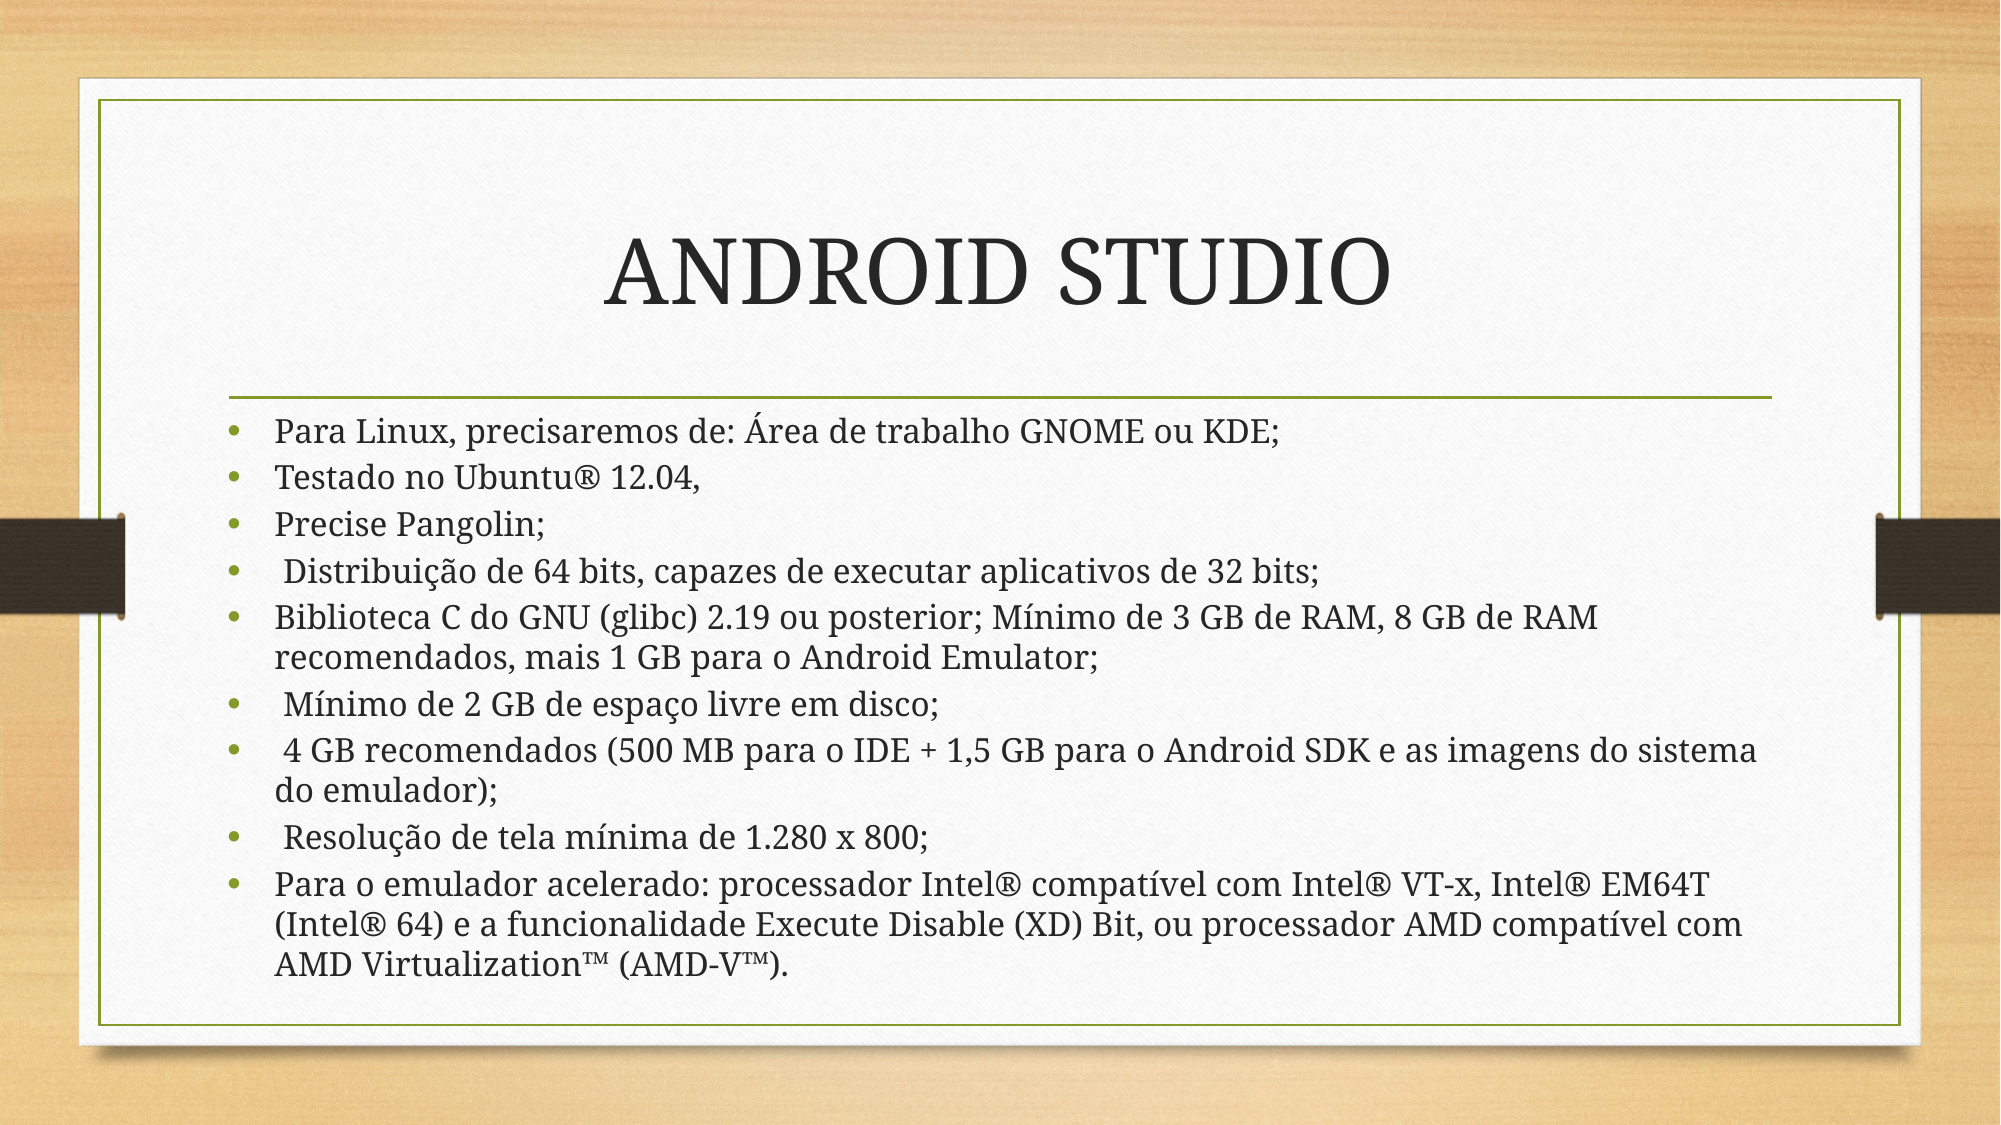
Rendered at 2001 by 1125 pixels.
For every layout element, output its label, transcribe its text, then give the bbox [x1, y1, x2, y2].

list Para Linux, precisaremos de: Área de trabalho GNOME ou KDE; Testado no Ubuntu® 12.04, Precise Pangolin; Distribuição de 64 bits, capazes de executar aplicativos de 32 bits; Biblioteca C do GNU (glibc) 2.19 ou posterior; Mínimo de 3 GB de RAM, 8 GB de RAM recomendados, mais 1 GB para o Android Emulator; Mínimo de 2 GB de espaço livre em disco; 4 GB recomendados (500 MB para o IDE + 1,5 GB para o Android SDK e as imagens do sistema do emulador); Resolução de tela mínima de 1.280 x 800; Para o emulador acelerado: processador Intel® compatível com Intel® VT-x, Intel® EM64T (Intel® 64) e a funcionalidade Execute Disable (XD) Bit, ou processador AMD compatível com AMD Virtualization™ (AMD-V™). [212, 402, 1788, 1067]
picture [0, 0, 2001, 1125]
title ANDROID STUDIO [212, 161, 1788, 375]
